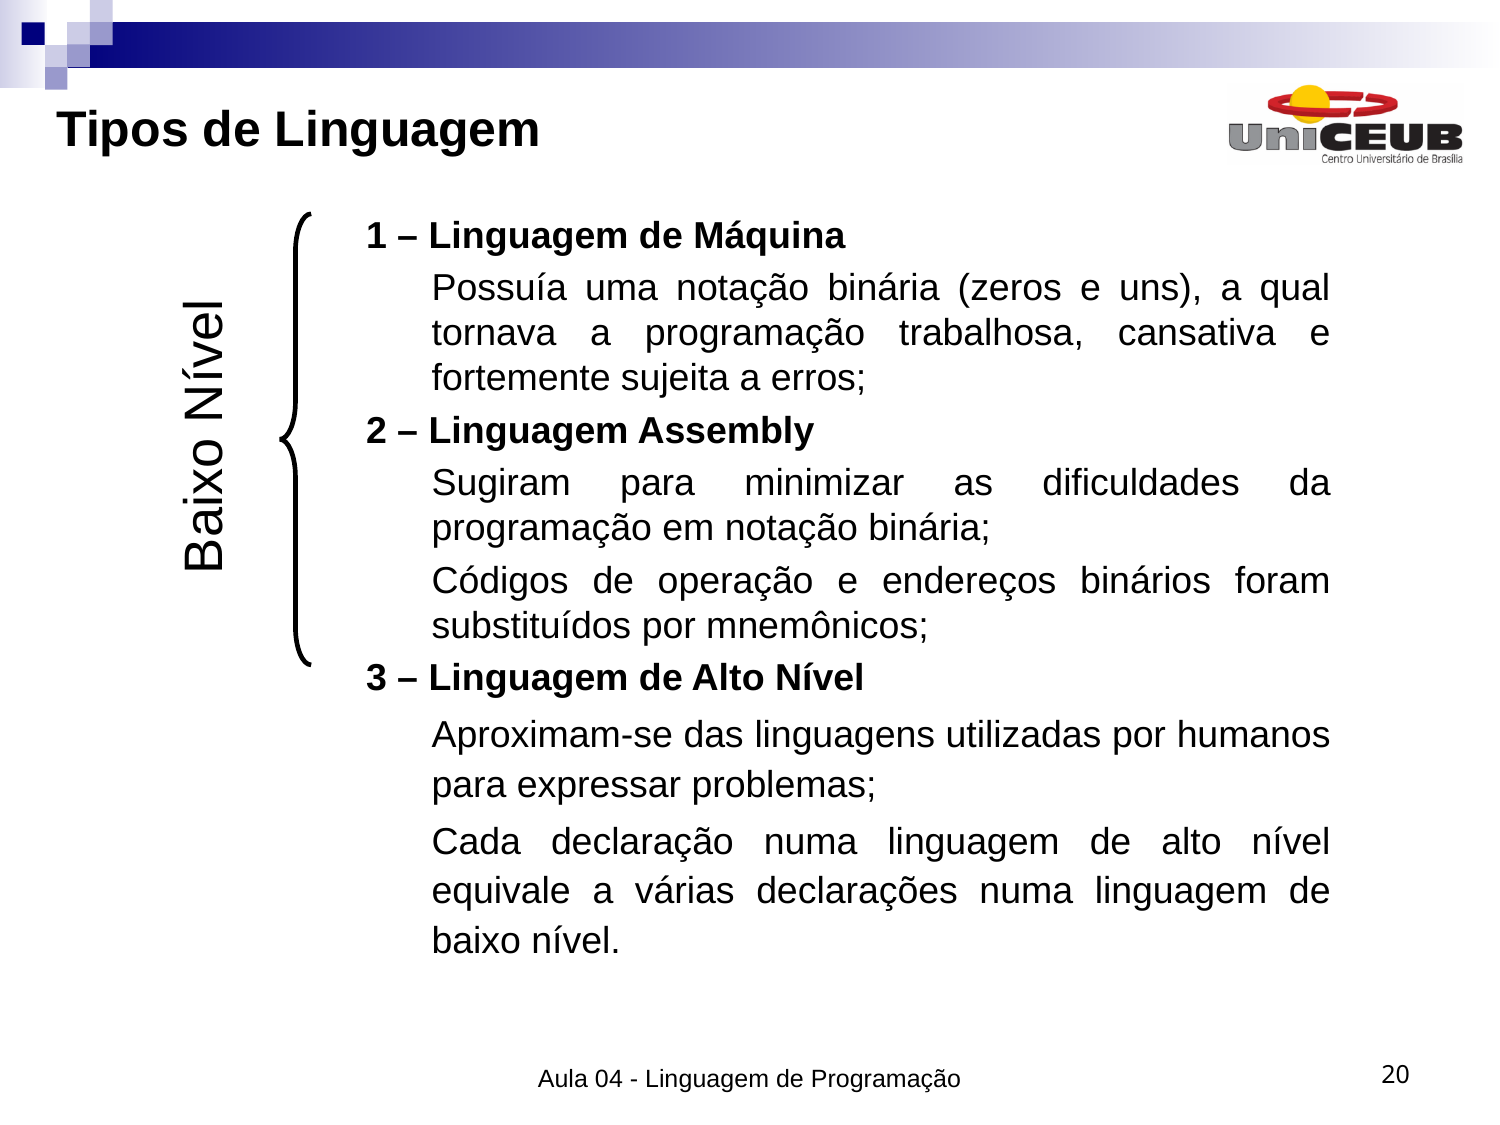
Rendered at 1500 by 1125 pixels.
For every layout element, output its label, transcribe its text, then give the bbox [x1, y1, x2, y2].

text_box [279, 213, 312, 665]
footer Aula 04 - Linguagem de Programação [512, 1025, 988, 1100]
picture [1227, 83, 1464, 165]
text_box 1 – Linguagem de Máquina Possuía uma notação binária (zeros e uns), a qual tornava a programação trabalhosa, cansativa e fortemente sujeita a erros; 2 – Linguagem Assembly Sugiram para minimizar as dificuldades da programação em notação binária; Códigos de operação e endereços binários foram substituídos por mnemônicos; 3 – Linguagem de Alto Nível Aproximam-se das linguagens utilizadas por humanos para expressar problemas; Cada declaração numa linguagem de alto nível equivale a várias declarações numa linguagem de baixo nível. [222, 203, 1346, 968]
title Tipos de Linguagem [41, 14, 1392, 239]
text_box 20 [1074, 1024, 1425, 1100]
text_box Baixo Nível [168, 275, 234, 581]
